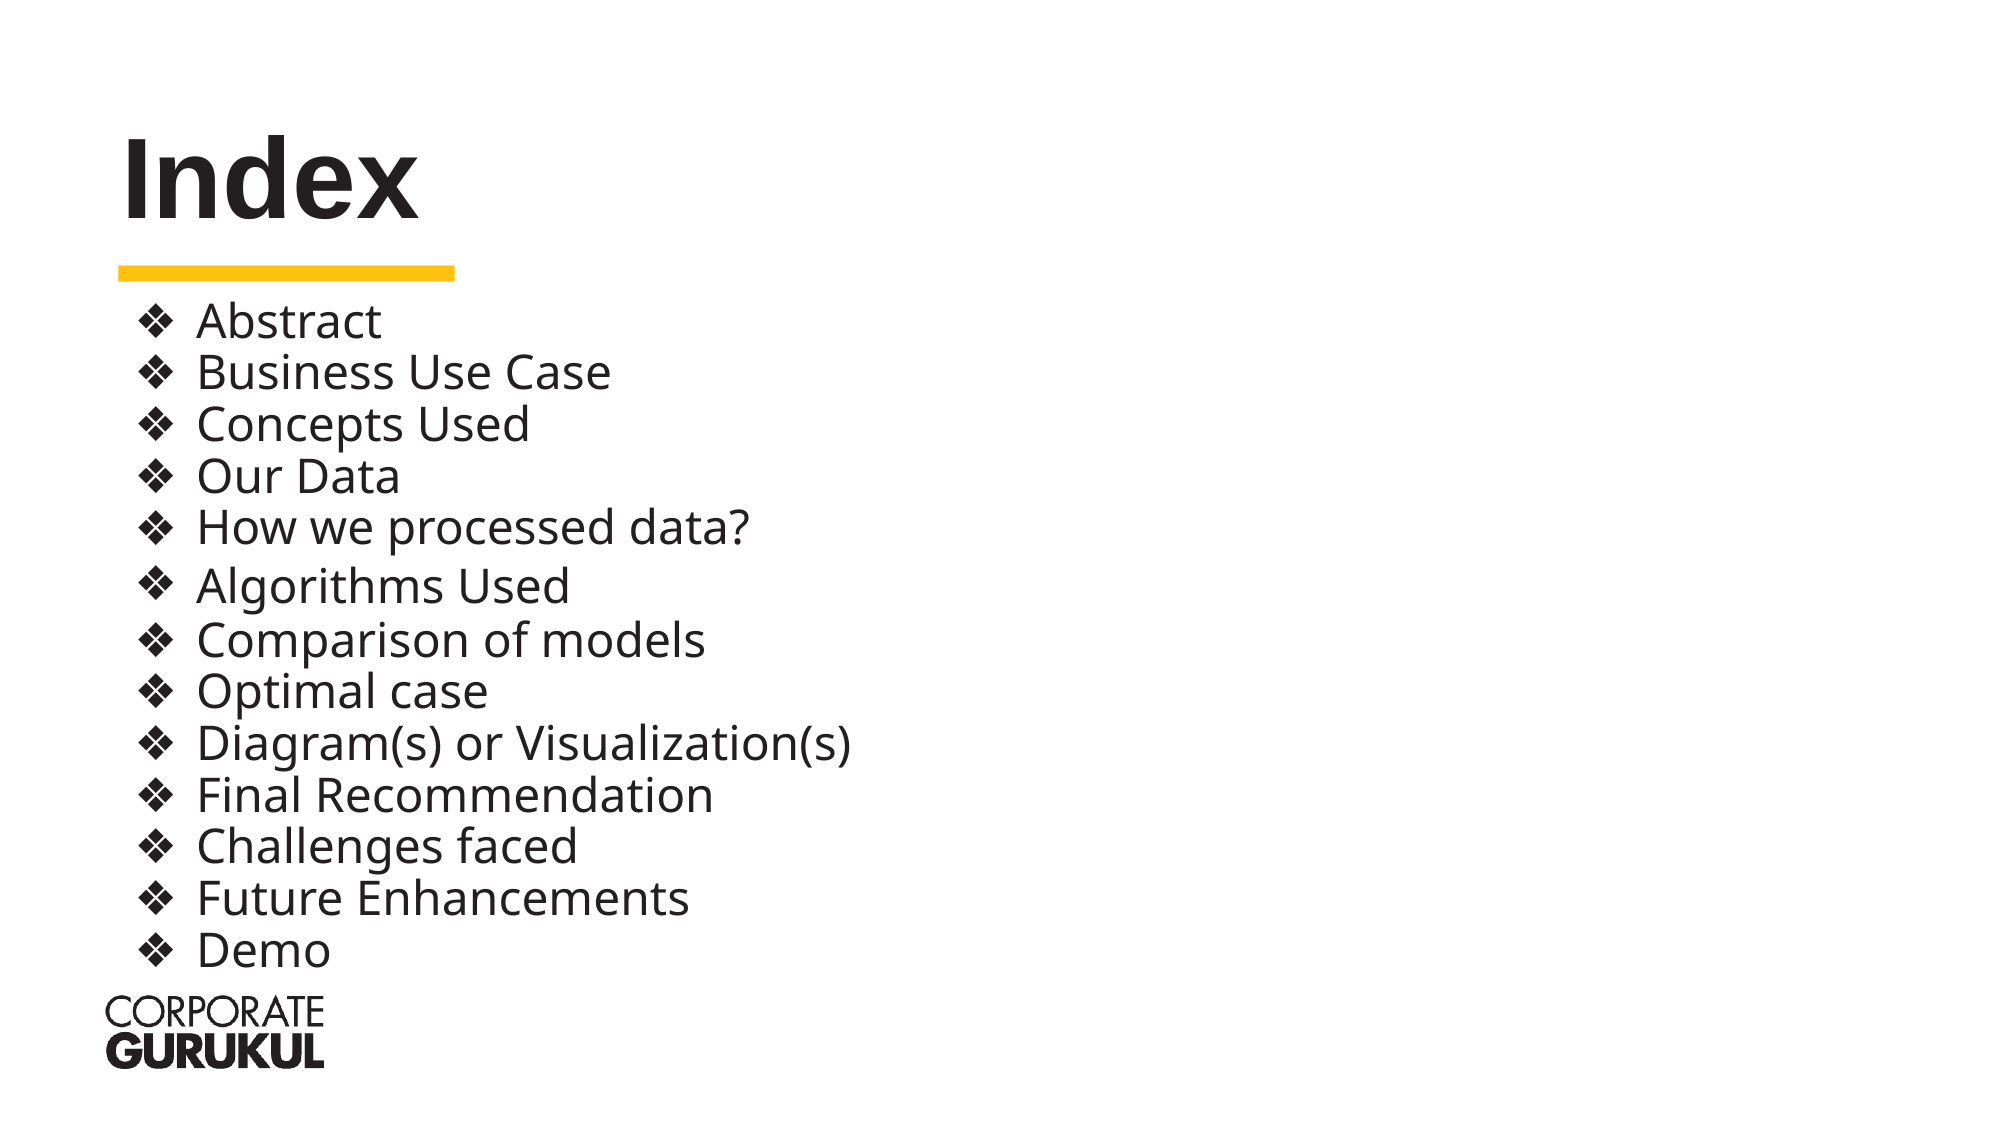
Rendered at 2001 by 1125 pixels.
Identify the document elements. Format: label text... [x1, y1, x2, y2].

list Index [105, 112, 964, 255]
list Abstract Business Use Case Concepts Used Our Data How we processed data? Algorithms Used Comparison of models Optimal case Diagram(s) or Visualization(s) Final Recommendation Challenges faced Future Enhancements Demo [105, 289, 1916, 1075]
picture [118, 265, 455, 282]
